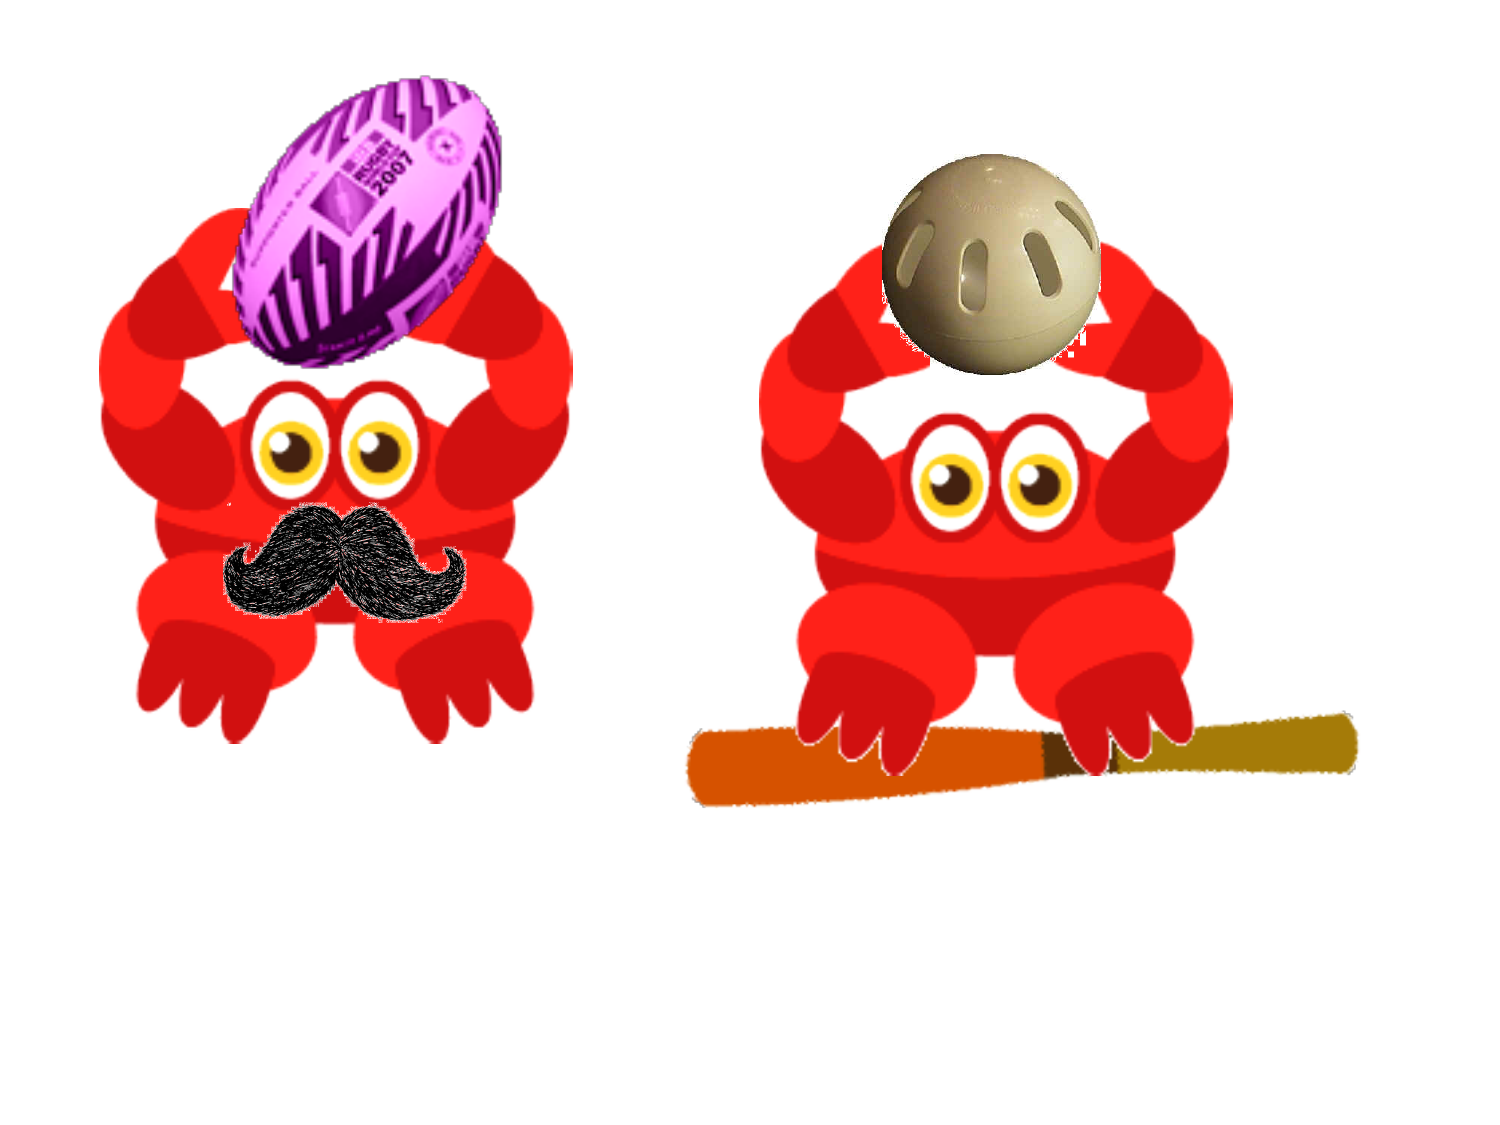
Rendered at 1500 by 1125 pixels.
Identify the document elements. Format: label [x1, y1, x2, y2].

picture [99, 70, 573, 744]
picture [663, 154, 1376, 1111]
